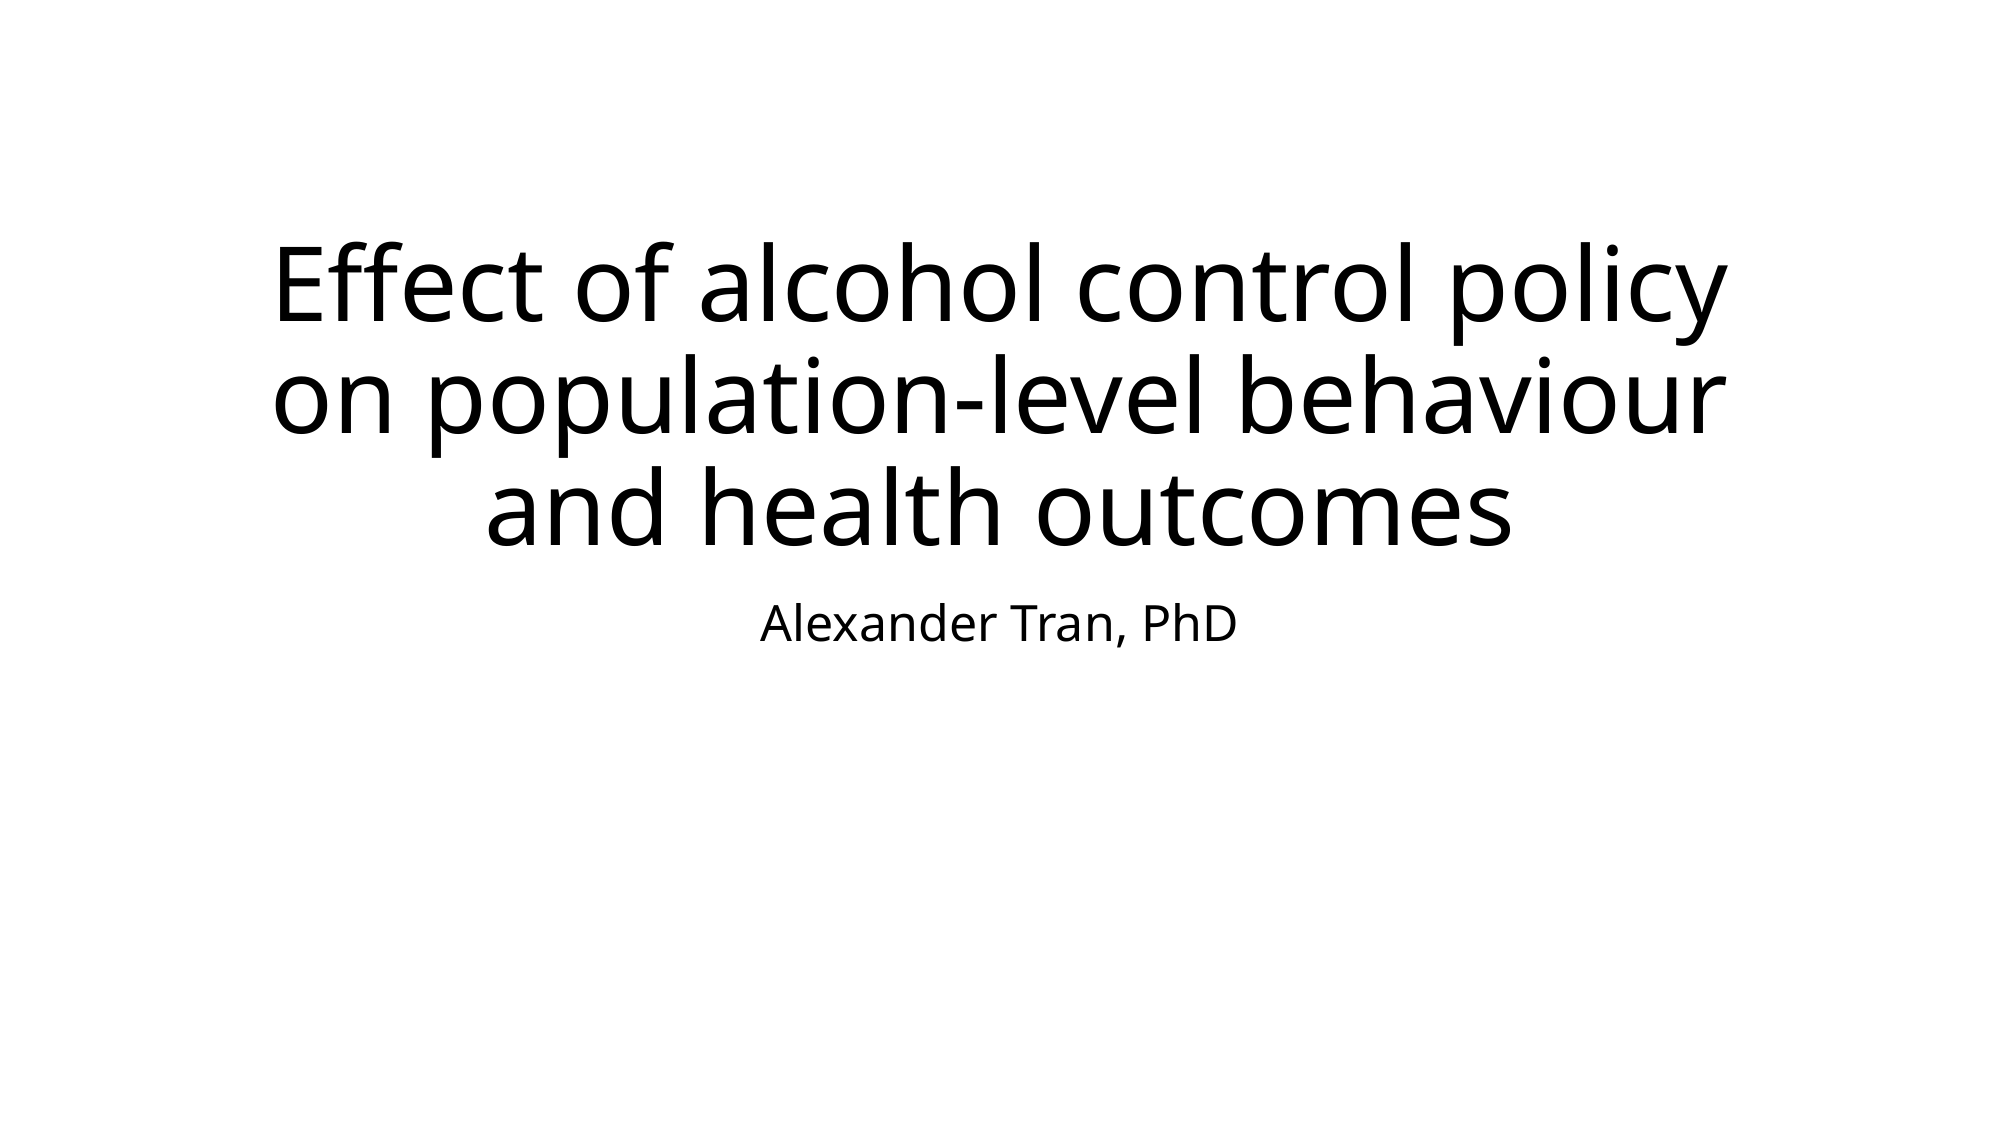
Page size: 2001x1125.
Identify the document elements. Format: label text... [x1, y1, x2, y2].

title Effect of alcohol control policy on population-level behaviour and health outcomes [249, 184, 1750, 576]
subtitle Alexander Tran, PhD [249, 590, 1750, 863]
